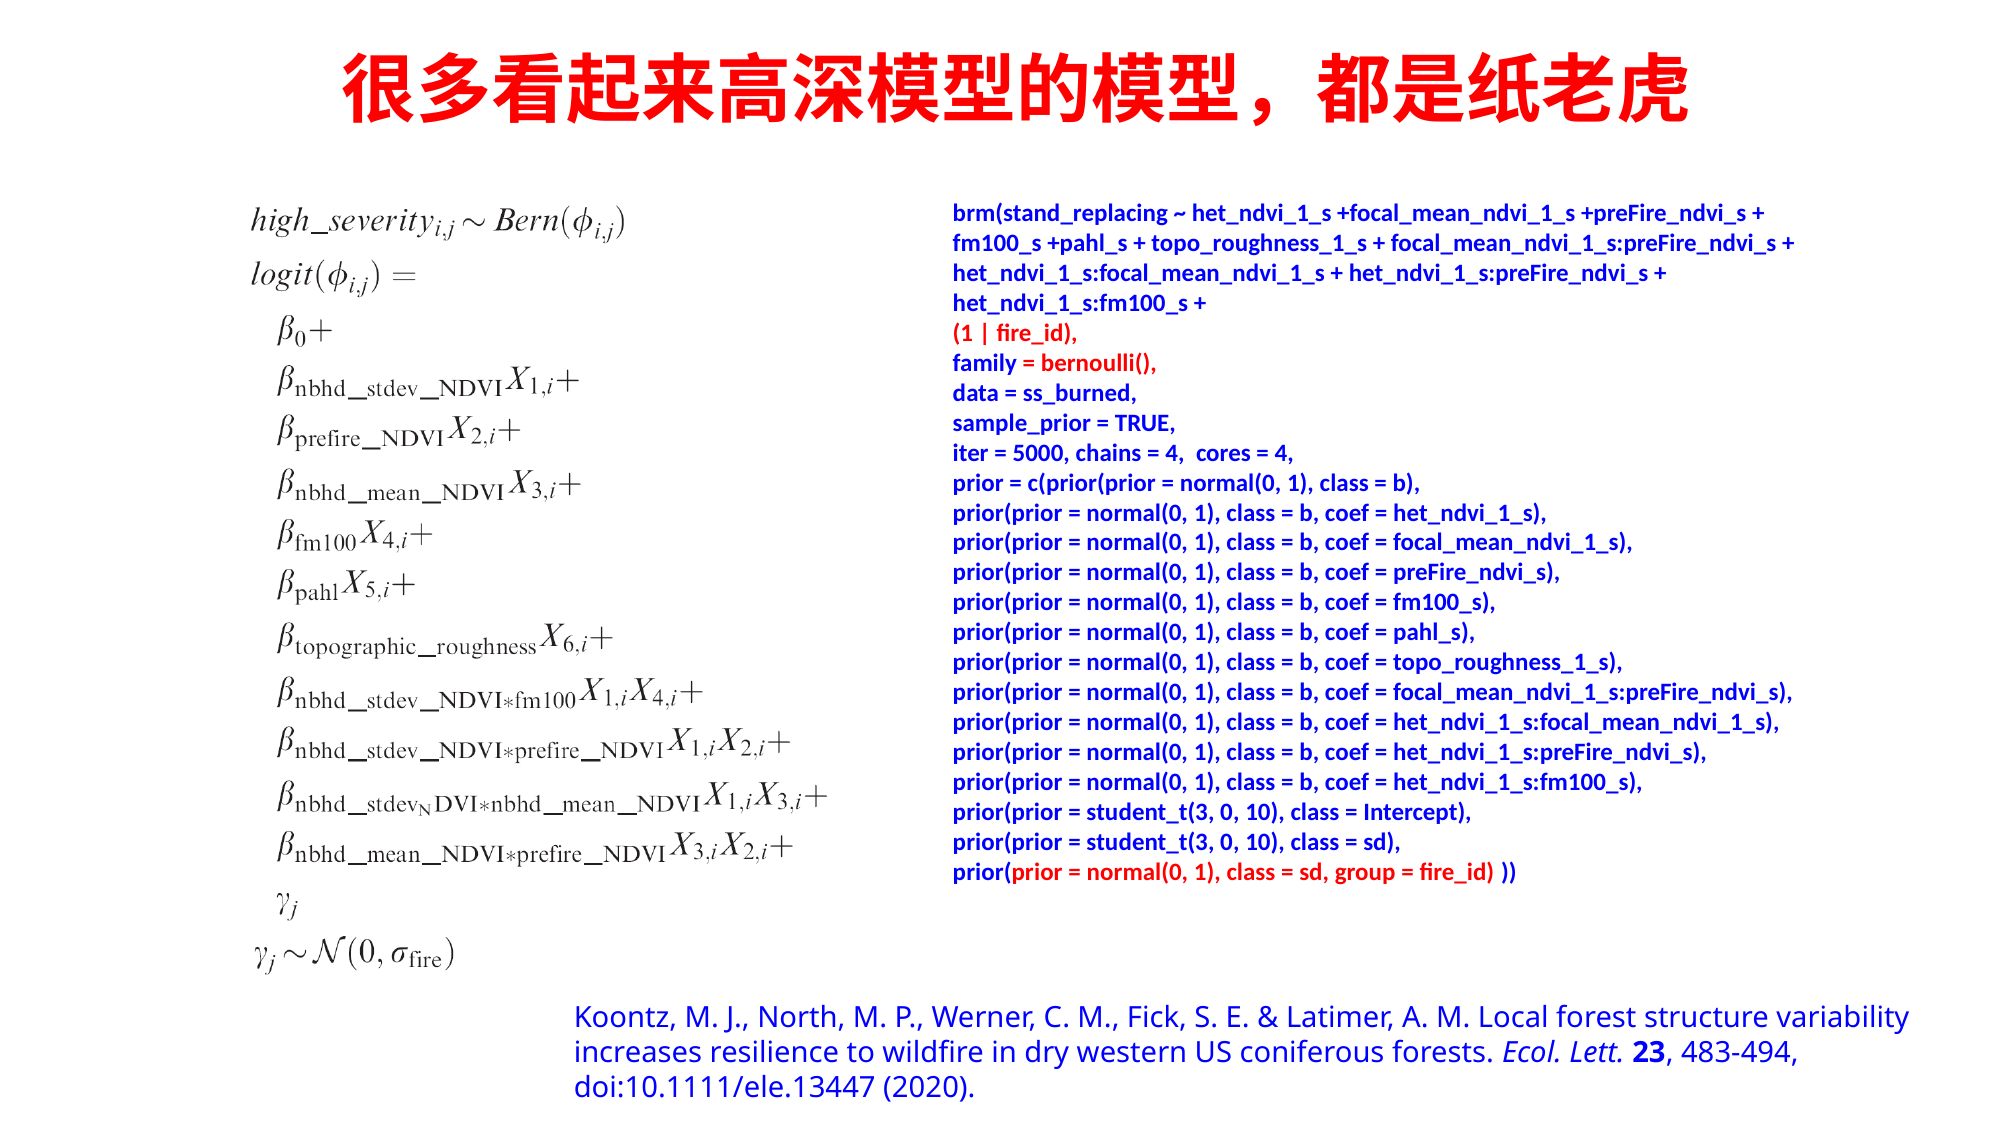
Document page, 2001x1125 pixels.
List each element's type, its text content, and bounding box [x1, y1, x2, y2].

text_box brm(stand_replacing ~ het_ndvi_1_s +focal_mean_ndvi_1_s +preFire_ndvi_s + fm100_s +pahl_s + topo_roughness_1_s + focal_mean_ndvi_1_s:preFire_ndvi_s + het_ndvi_1_s:focal_mean_ndvi_1_s + het_ndvi_1_s:preFire_ndvi_s + het_ndvi_1_s:fm100_s + (1 | fire_id), family = bernoulli(), data = ss_burned, sample_prior = TRUE, iter = 5000, chains = 4, cores = 4, prior = c(prior(prior = normal(0, 1), class = b), prior(prior = normal(0, 1), class = b, coef = het_ndvi_1_s), prior(prior = normal(0, 1), class = b, coef = focal_mean_ndvi_1_s), prior(prior = normal(0, 1), class = b, coef = preFire_ndvi_s), prior(prior = normal(0, 1), class = b, coef = fm100_s), prior(prior = normal(0, 1), class = b, coef = pahl_s), prior(prior = normal(0, 1), class = b, coef = topo_roughness_1_s), prior(prior = normal(0, 1), class = b, coef = focal_mean_ndvi_1_s:preFire_ndvi_s), prior(prior = normal(0, 1), class = b, coef = het_ndvi_1_s:focal_mean_ndvi_1_s), prior(prior = normal(0, 1), class = b, coef = het_ndvi_1_s:preFire_ndvi_s), prior(prior = normal(0, 1), class = b, coef = het_ndvi_1_s:fm100_s), prior(prior = student_t(3, 0, 10), class = Intercept), prior(prior = student_t(3, 0, 10), class = sd), prior(prior = normal(0, 1), class = sd, group = fire_id) )) [840, 189, 1961, 893]
title 很多看起来高深模型的模型，都是纸老虎 [100, 31, 1932, 153]
picture [227, 155, 840, 991]
text_box Koontz, M. J., North, M. P., Werner, C. M., Fick, S. E. & Latimer, A. M. Local forest structure variability increases resilience to wildfire in dry western US coniferous forests. Ecol. Lett. 23, 483-494, doi:10.1111/ele.13447 (2020). [559, 990, 2000, 1111]
